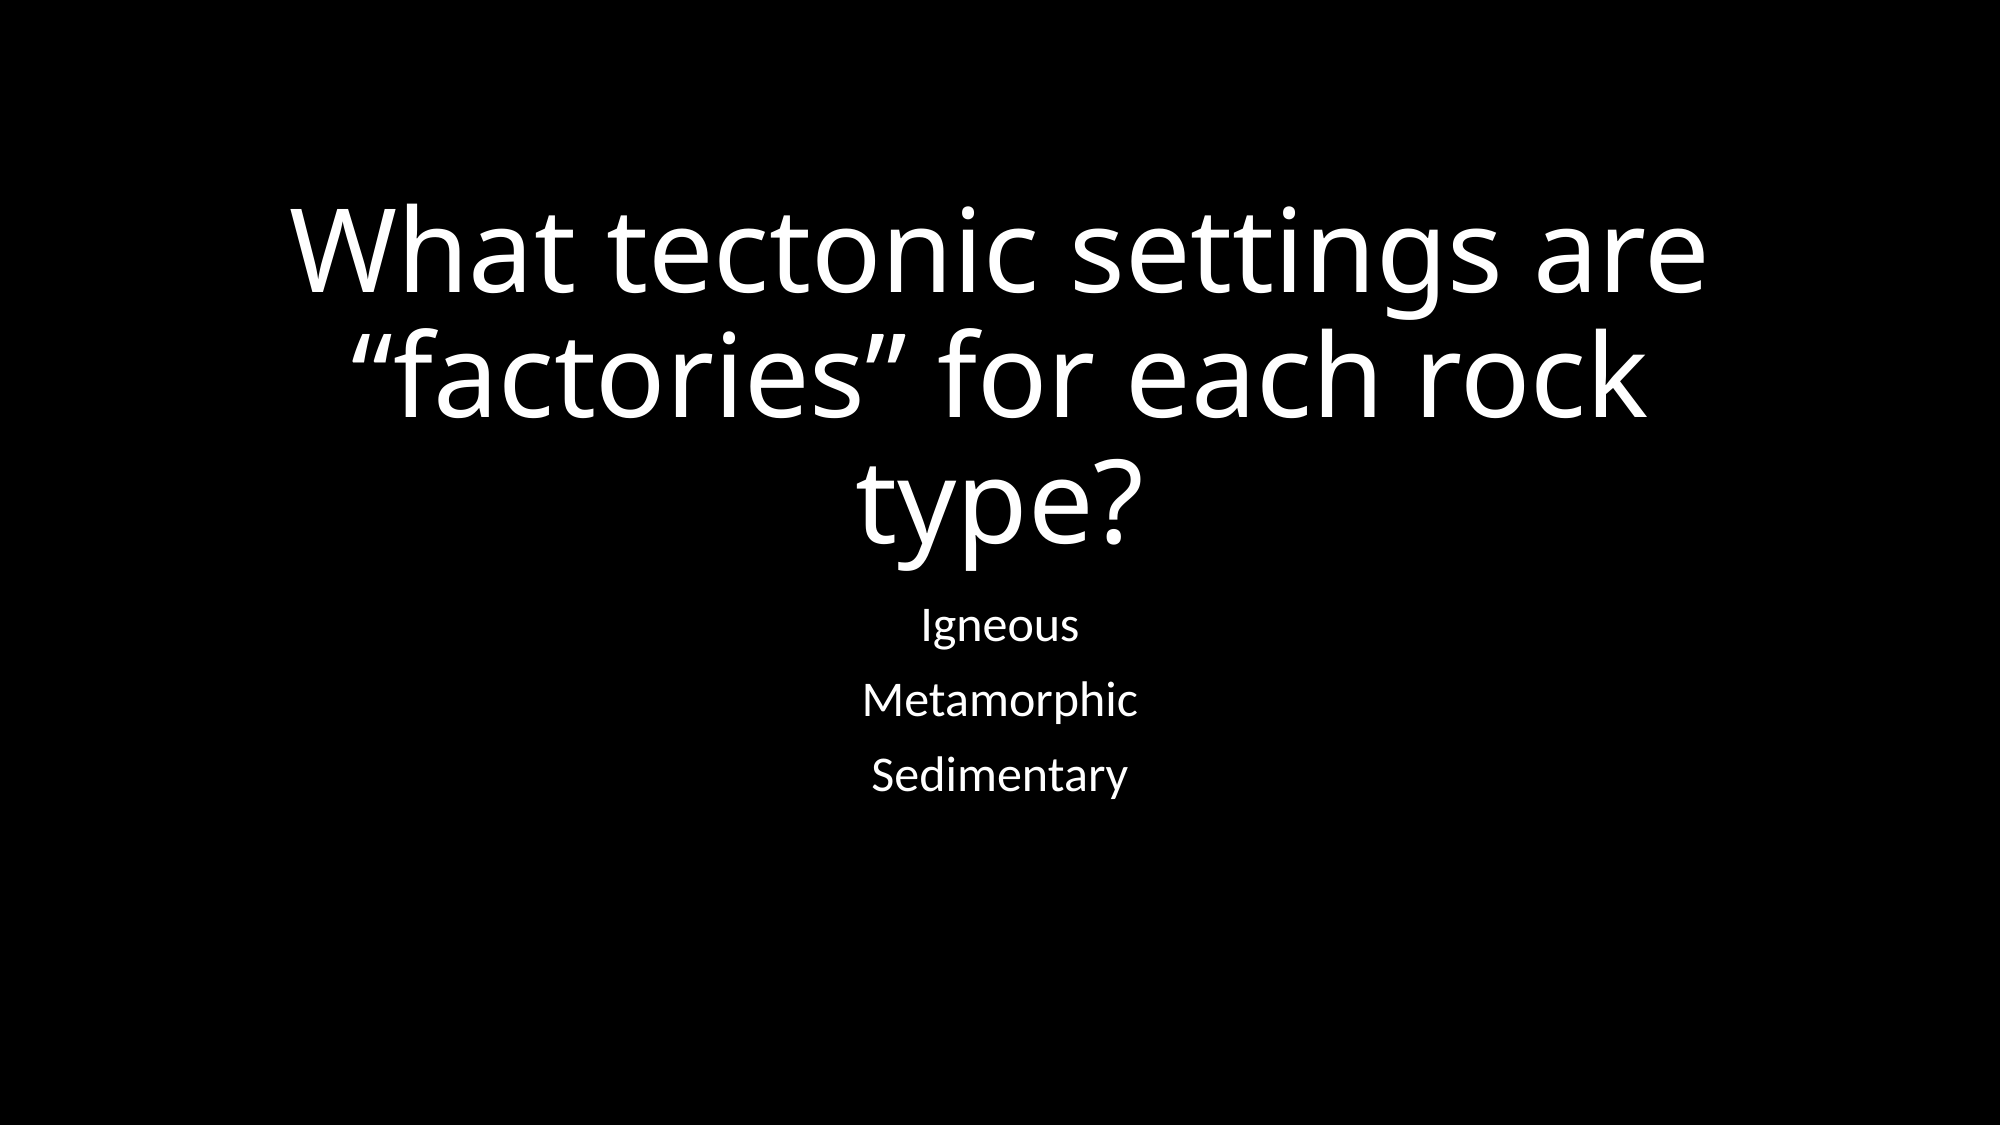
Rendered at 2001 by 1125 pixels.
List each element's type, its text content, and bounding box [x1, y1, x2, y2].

title What tectonic settings are “factories” for each rock type? [249, 184, 1750, 576]
subtitle Igneous Metamorphic Sedimentary [249, 590, 1750, 863]
